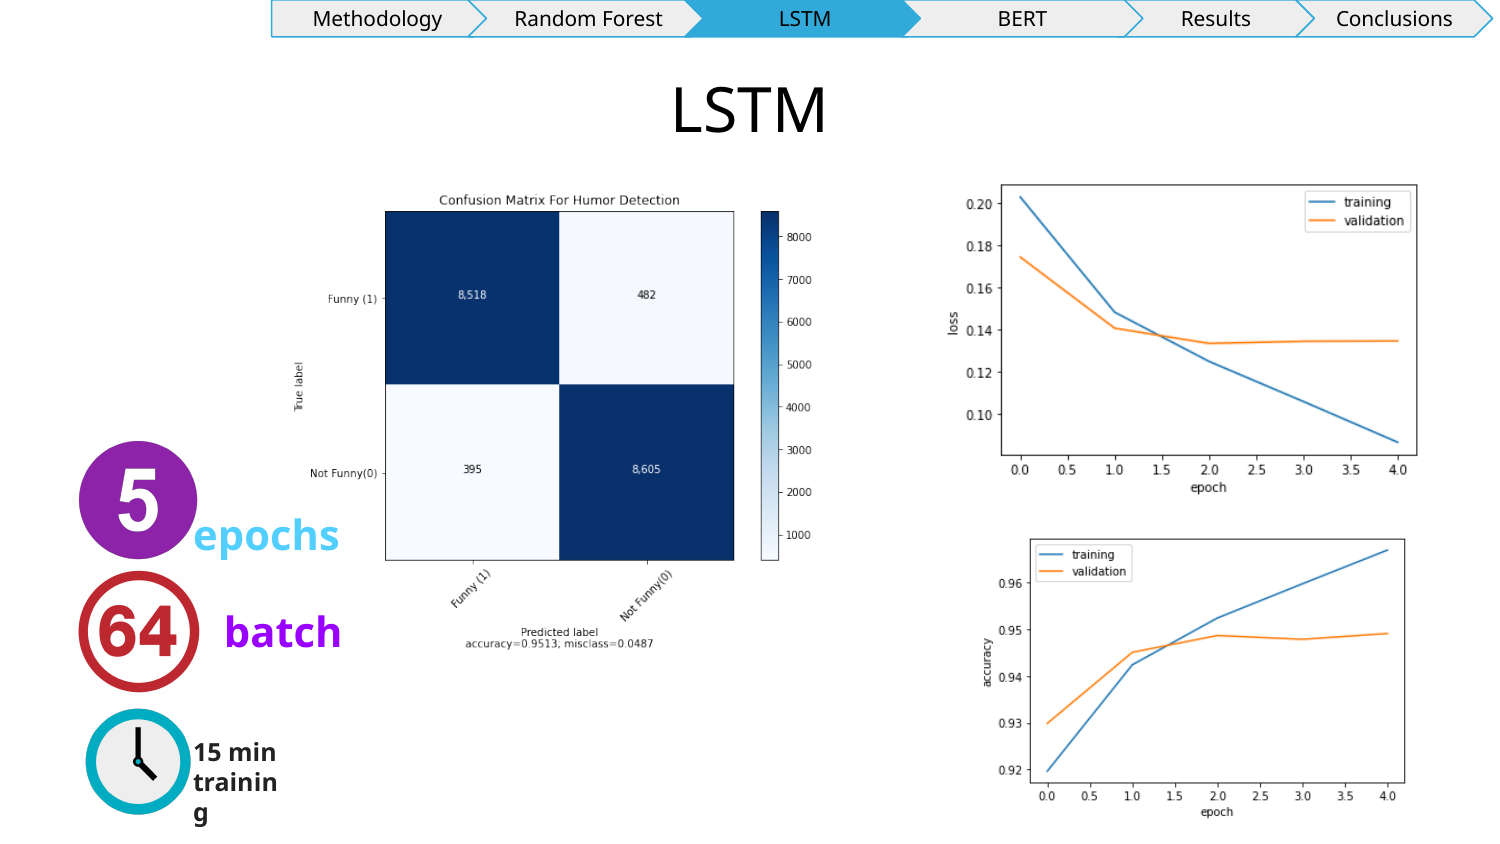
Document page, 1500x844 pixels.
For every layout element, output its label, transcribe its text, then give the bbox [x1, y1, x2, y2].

picture [74, 698, 201, 825]
text_box Random Forest [468, 0, 702, 37]
text_box Conclusions [1295, 0, 1493, 37]
text_box Methodology [271, 0, 485, 37]
picture [973, 531, 1412, 825]
picture [287, 186, 820, 657]
text_box Results [1126, 0, 1313, 37]
picture [939, 176, 1426, 502]
picture [74, 436, 201, 563]
text_box batch [208, 590, 390, 671]
picture [74, 567, 203, 694]
text_box epochs [203, 493, 282, 574]
text_box BERT [901, 0, 1143, 37]
text_box LSTM [684, 0, 919, 37]
text_box 15 min training [178, 721, 296, 842]
title LSTM [75, 67, 1425, 147]
